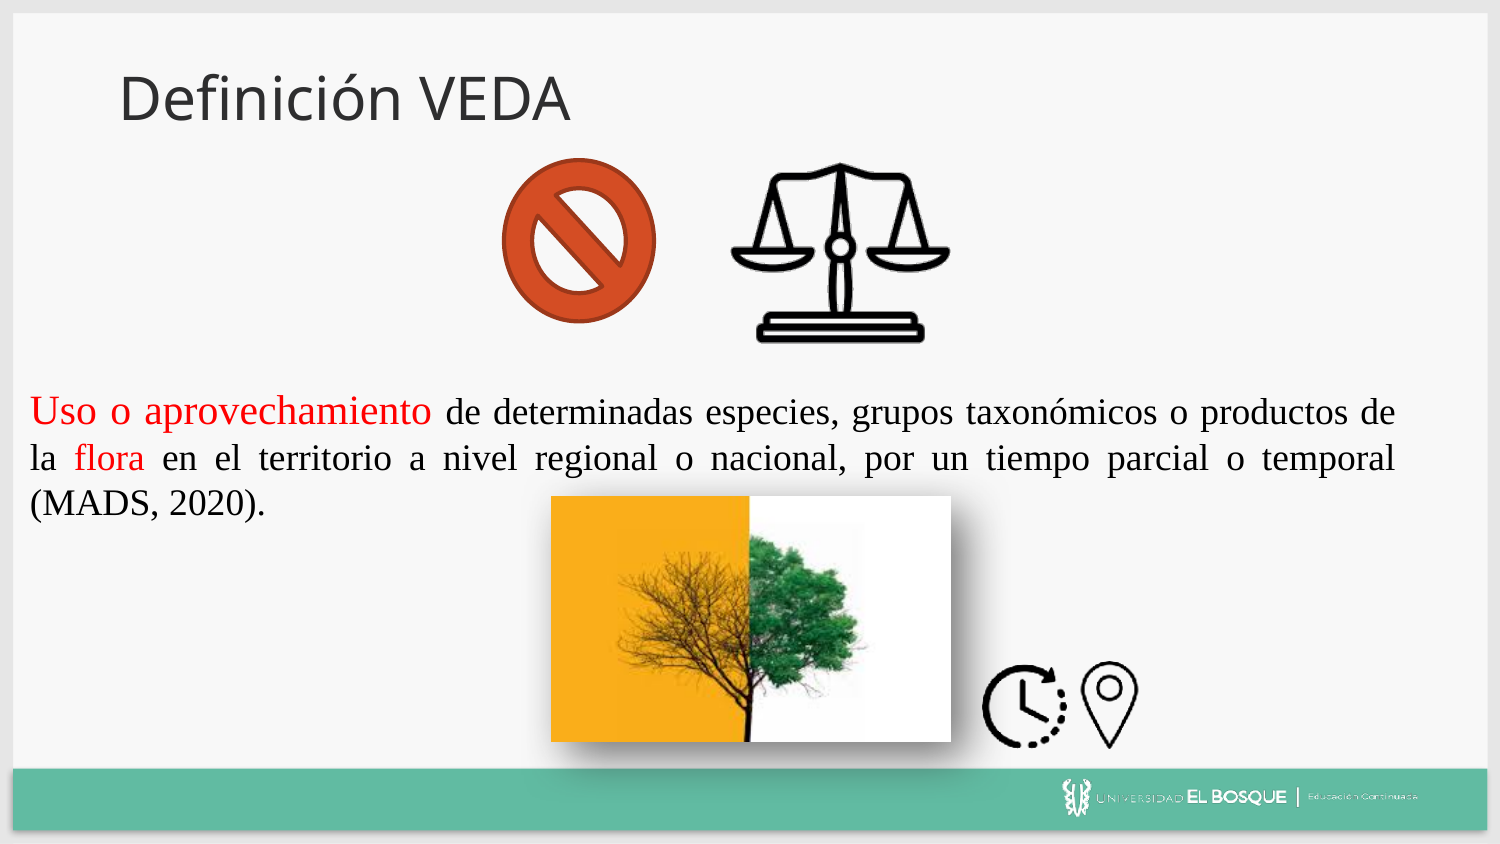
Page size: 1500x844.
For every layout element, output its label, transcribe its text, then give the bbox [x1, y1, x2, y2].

picture [551, 496, 951, 743]
text_box Uso o aprovechamiento de determinadas especies, grupos taxonómicos o productos de la flora en el territorio a nivel regional o nacional, por un tiempo parcial o temporal (MADS, 2020). [22, 375, 1405, 531]
text_box [503, 160, 654, 322]
picture [1055, 769, 1425, 827]
title Definición VEDA [64, 52, 626, 186]
picture [982, 661, 1154, 749]
picture [716, 123, 984, 390]
